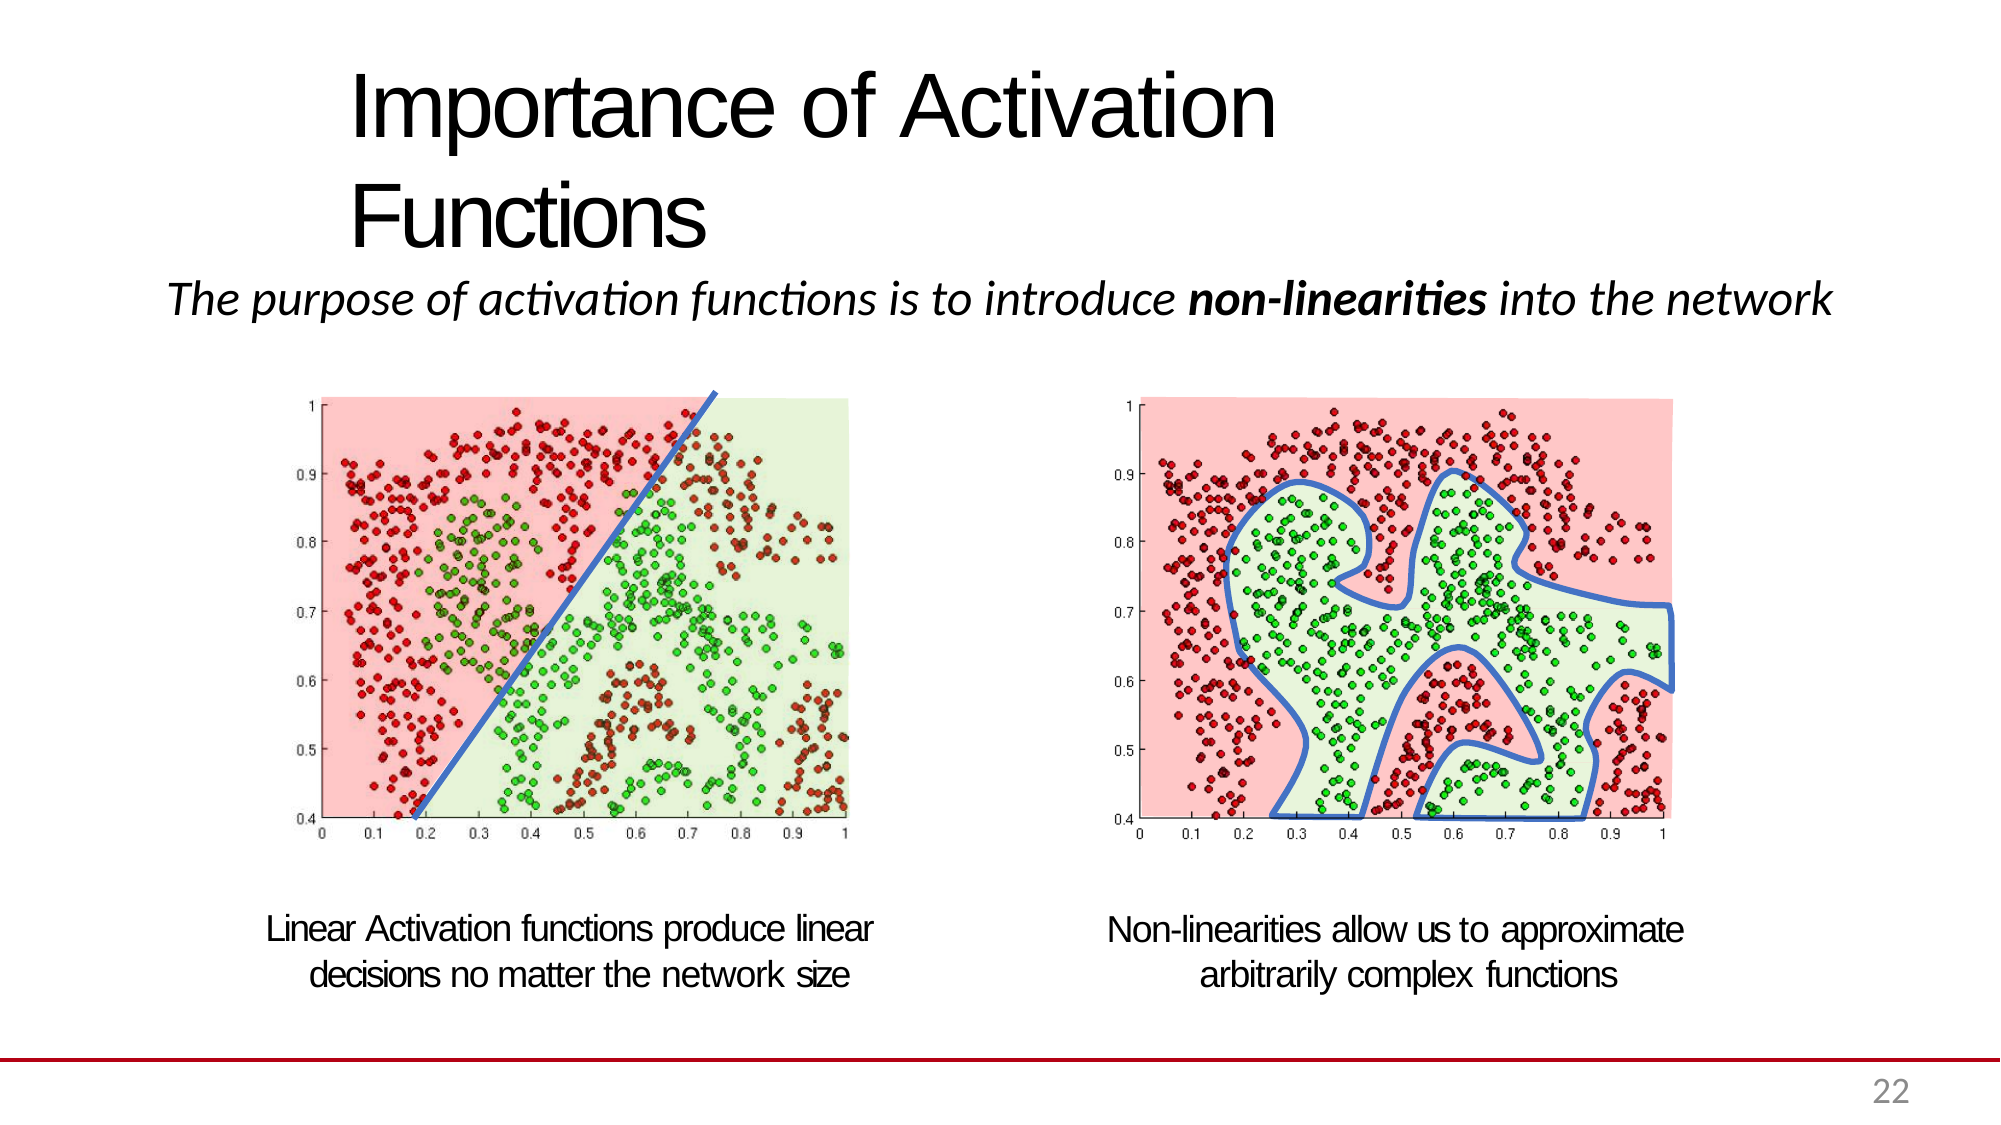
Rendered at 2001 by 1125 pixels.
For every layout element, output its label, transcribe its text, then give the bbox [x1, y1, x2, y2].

text_box Linear Activation functions produce linear decisions no matter the network size [263, 901, 878, 995]
title Importance of Activation Functions [346, 44, 1654, 258]
text_box [415, 398, 850, 818]
text_box [291, 397, 851, 840]
text_box The purpose of activation functions is to introduce non-linearities into the network [151, 258, 1849, 334]
text_box [1051, 365, 1727, 873]
slide_number 22 [1449, 1065, 1910, 1122]
text_box [321, 396, 712, 817]
text_box Non-linearities allow us to approximate arbitrarily complex functions [1104, 902, 1691, 996]
